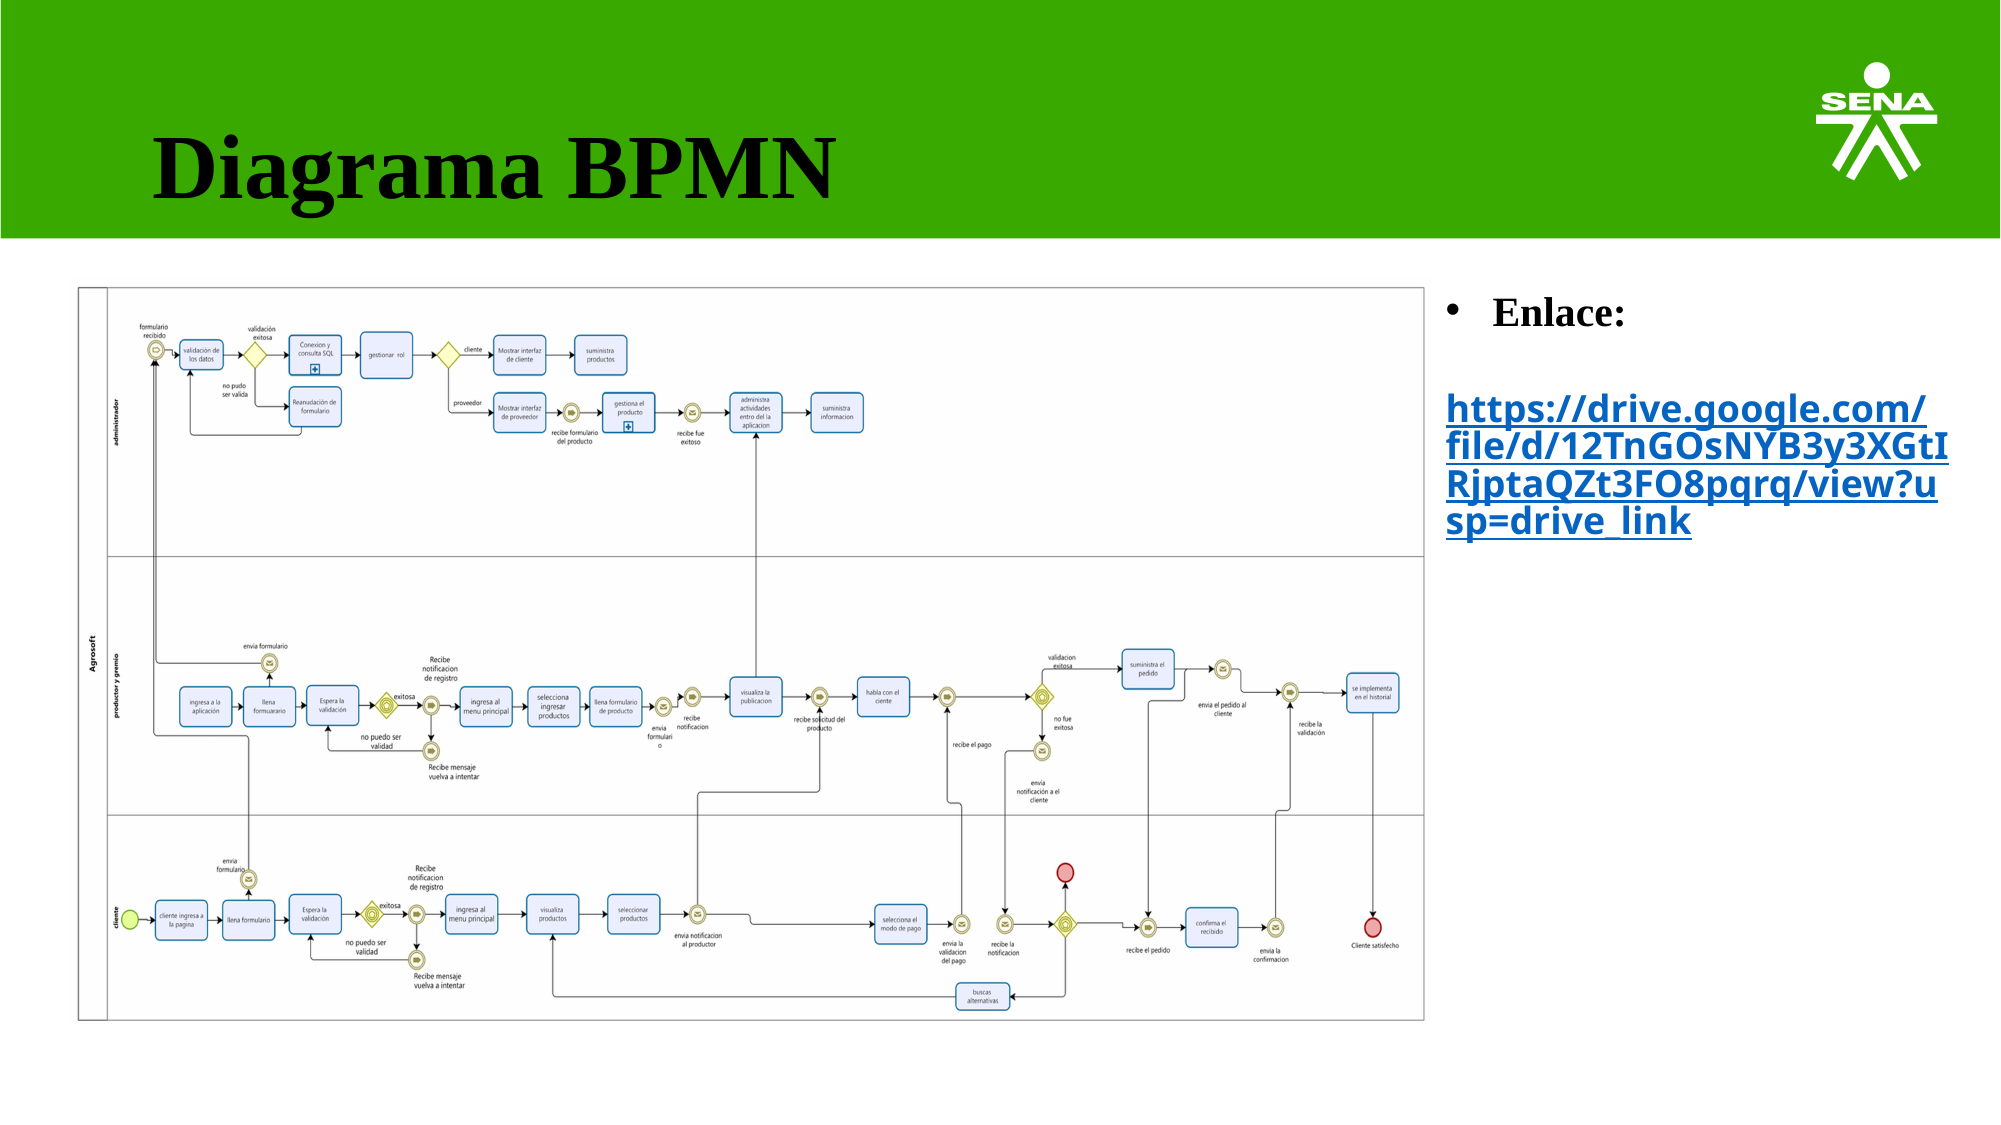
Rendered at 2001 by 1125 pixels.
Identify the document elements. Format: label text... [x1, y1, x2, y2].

picture [0, 0, 2001, 1125]
title Diagrama BPMN [137, 59, 1863, 277]
text_box Enlace: https://drive.google.com/file/d/12TnGOsNYB3y3XGtIRjptaQZt3FO8pqrq/view?usp=drive_link [1433, 277, 1968, 489]
